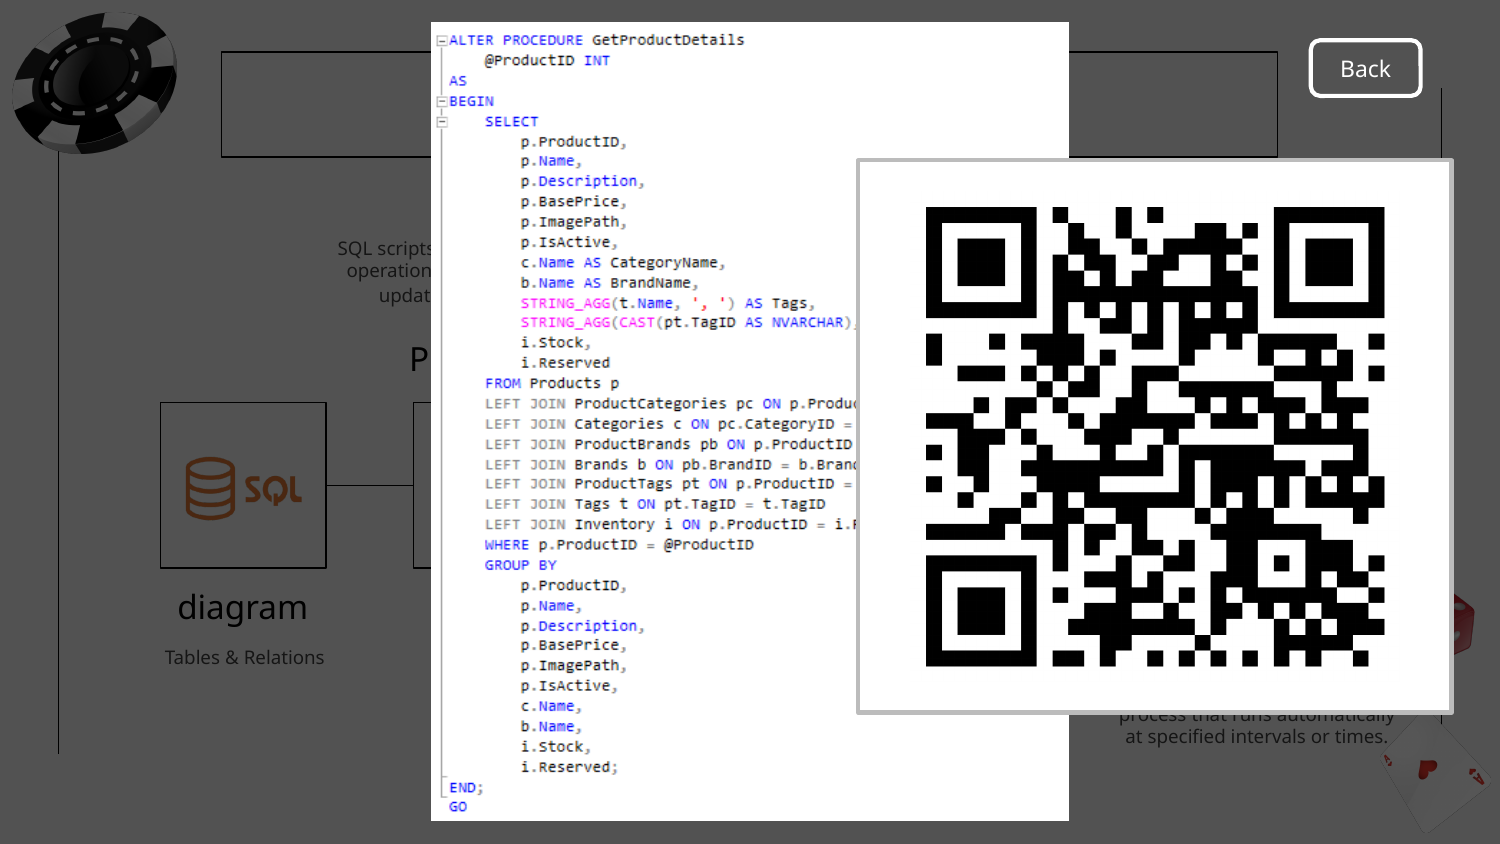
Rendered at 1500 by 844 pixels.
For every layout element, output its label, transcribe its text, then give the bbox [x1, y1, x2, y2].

text_box [1073, 158, 1454, 715]
picture [416, 22, 1400, 822]
picture [159, 405, 326, 572]
text_box Back [1308, 38, 1423, 99]
text_box [0, 0, 1500, 844]
